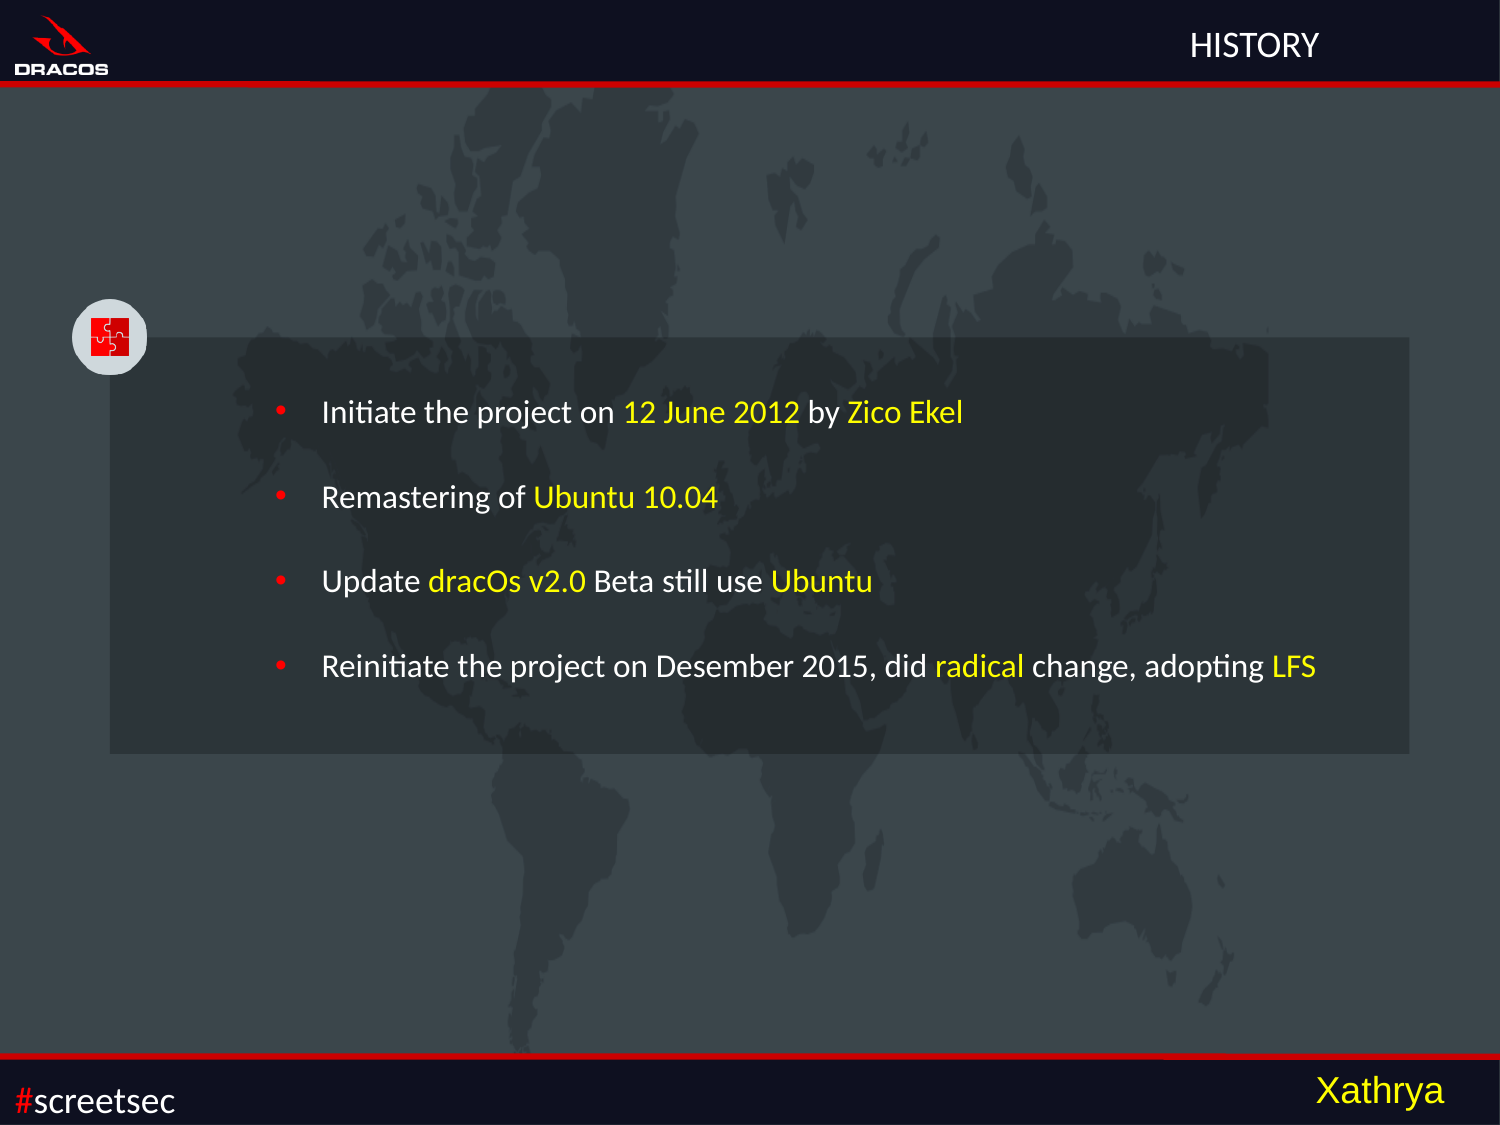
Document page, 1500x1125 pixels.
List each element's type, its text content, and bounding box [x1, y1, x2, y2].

text_box HISTORY [1175, 12, 1500, 72]
text_box [0, 1058, 1500, 1125]
text_box #screetsec [0, 1068, 263, 1125]
picture [72, 299, 148, 375]
picture [14, 15, 109, 76]
text_box [0, 0, 1500, 83]
text_box Initiate the project on 12 June 2012 by Zico Ekel Remastering of Ubuntu 10.04 Update dracOs v2.0 Beta still use Ubuntu Reinitiate the project on Desember 2015, did radical change, adopting LFS [109, 337, 1410, 754]
text_box Xathrya [1300, 1058, 1460, 1119]
